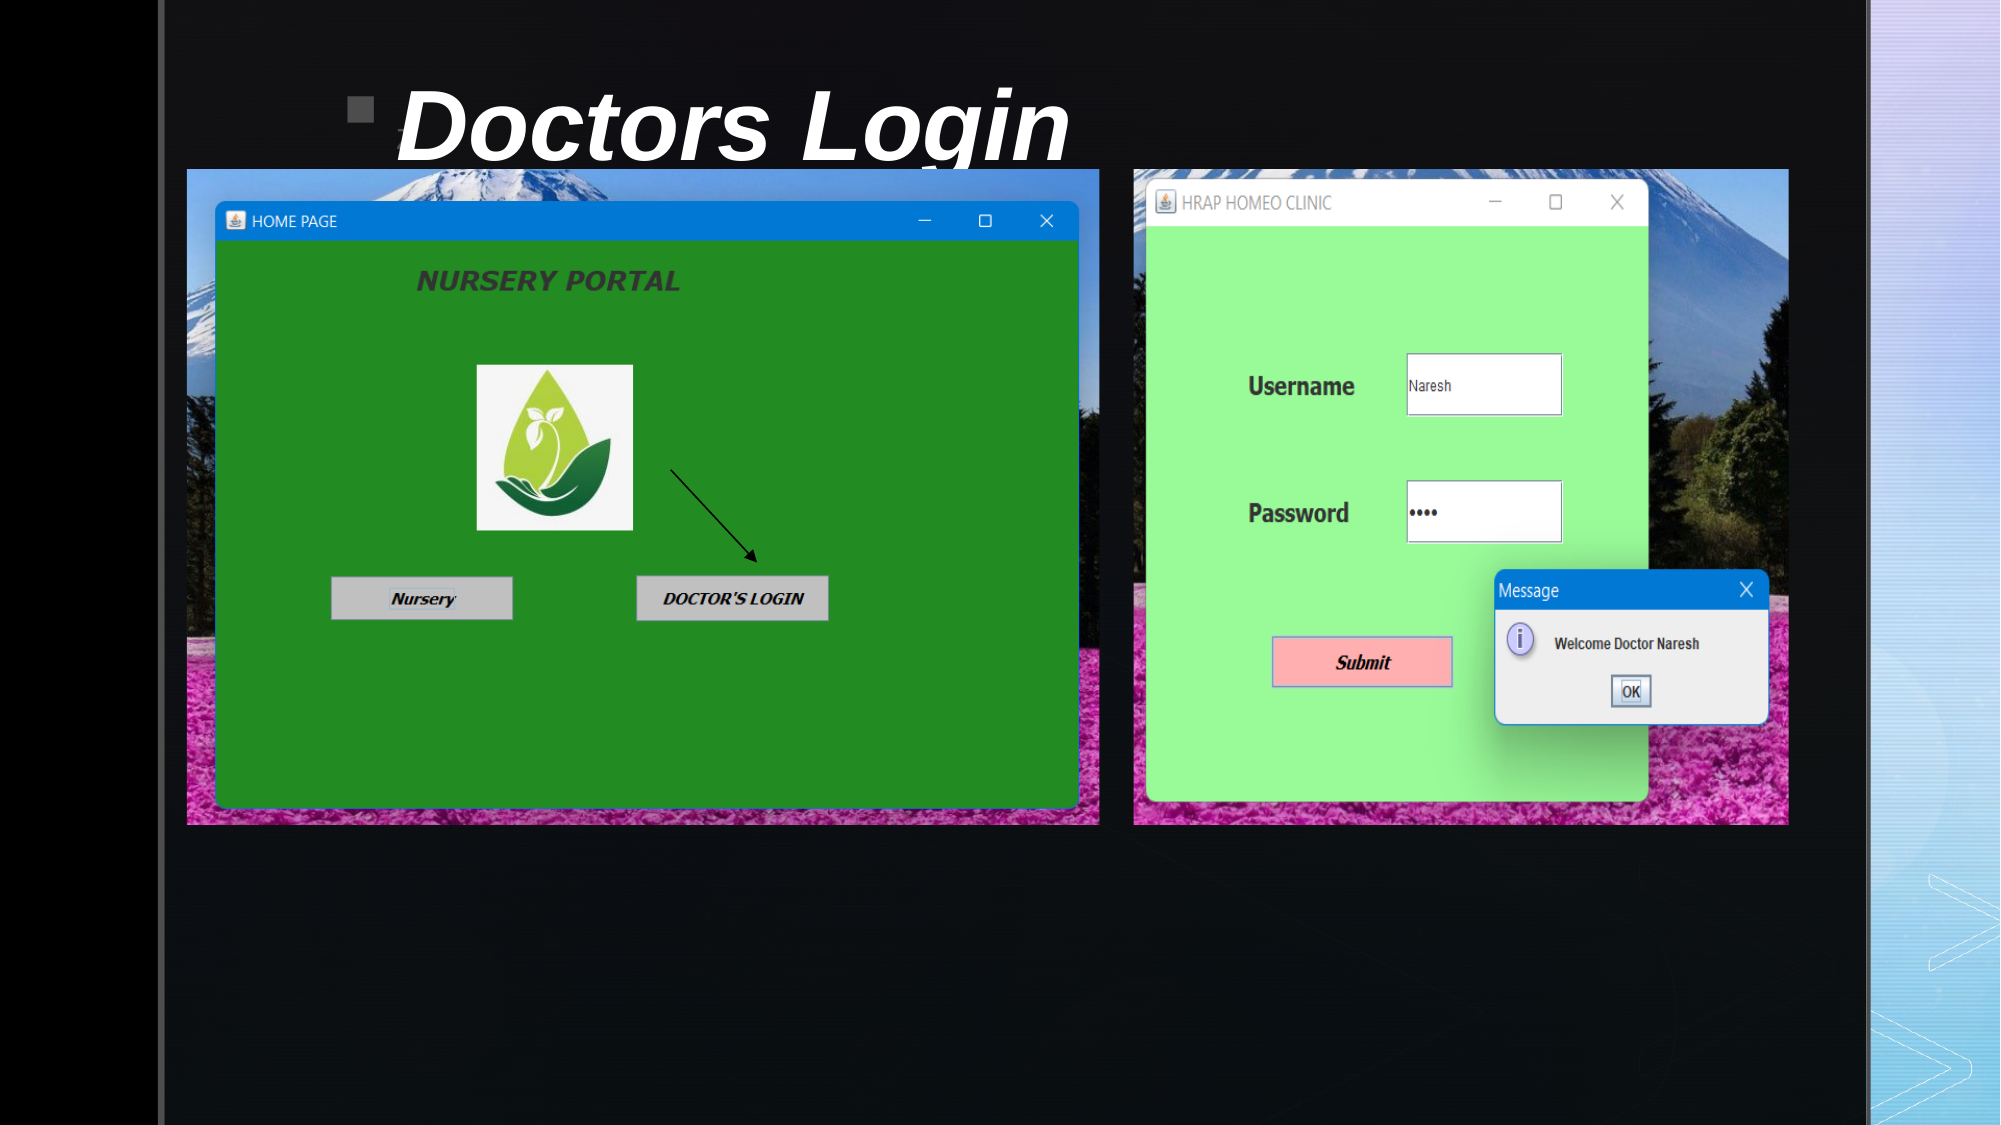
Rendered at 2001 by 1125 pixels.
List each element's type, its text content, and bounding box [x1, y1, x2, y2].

picture [186, 169, 1100, 826]
picture [1871, 0, 2001, 1125]
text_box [670, 469, 758, 563]
list Doctors Login [324, 47, 1110, 170]
picture [1133, 169, 1789, 826]
